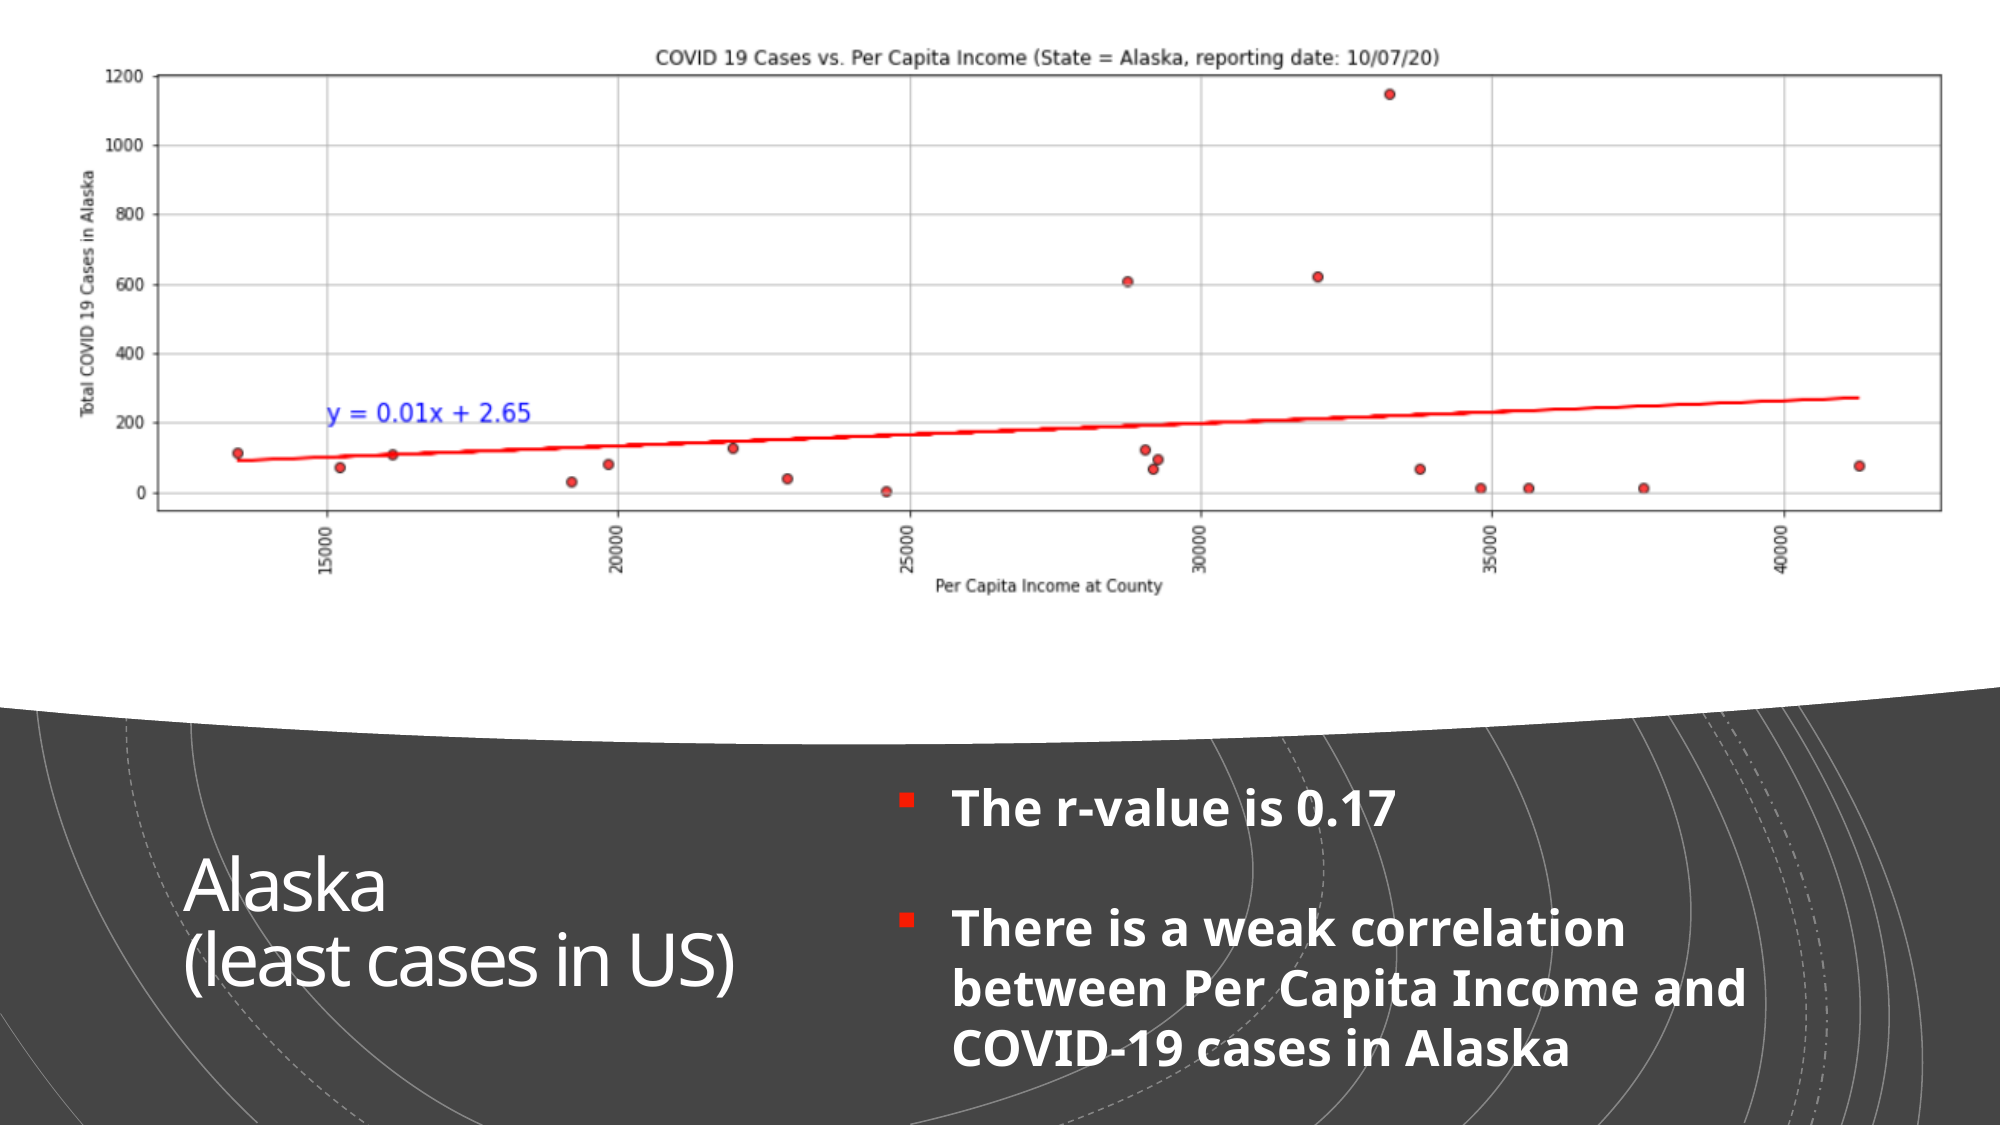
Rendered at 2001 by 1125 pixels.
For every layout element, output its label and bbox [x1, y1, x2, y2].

picture [33, 27, 1973, 605]
text_box [0, 0, 2000, 1125]
